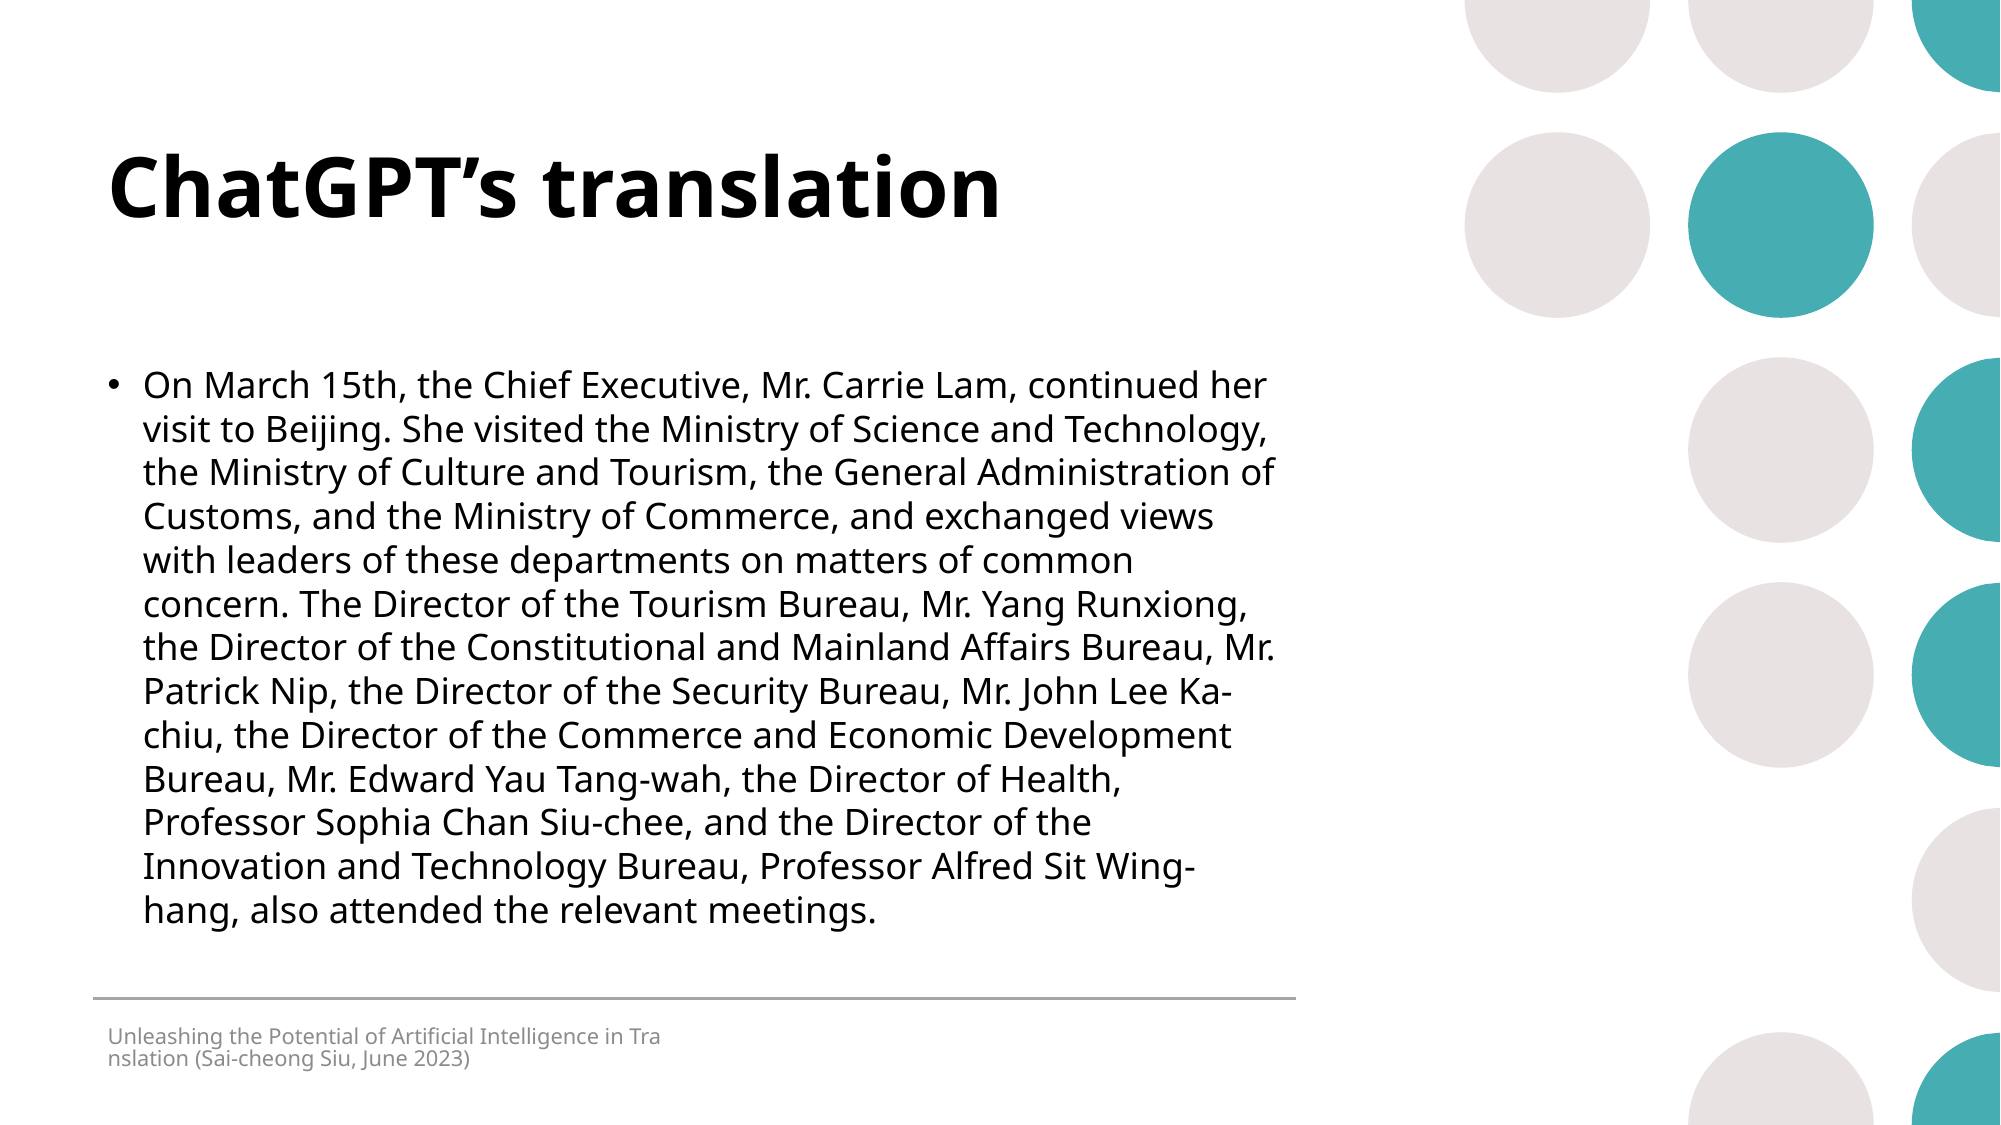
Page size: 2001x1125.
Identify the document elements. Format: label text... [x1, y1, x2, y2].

footer Unleashing the Potential of Artificial Intelligence in Translation (Sai-cheong Siu, June 2023) [92, 1007, 685, 1068]
list On March 15th, the Chief Executive, Mr. Carrie Lam, continued her visit to Beijing. She visited the Ministry of Science and Technology, the Ministry of Culture and Tourism, the General Administration of Customs, and the Ministry of Commerce, and exchanged views with leaders of these departments on matters of common concern. The Director of the Tourism Bureau, Mr. Yang Runxiong, the Director of the Constitutional and Mainland Affairs Bureau, Mr. Patrick Nip, the Director of the Security Bureau, Mr. John Lee Ka-chiu, the Director of the Commerce and Economic Development Bureau, Mr. Edward Yau Tang-wah, the Director of Health, Professor Sophia Chan Siu-chee, and the Director of the Innovation and Technology Bureau, Professor Alfred Sit Wing-hang, also attended the relevant meetings. [92, 354, 1297, 946]
title ChatGPT’s translation [92, 126, 1297, 335]
